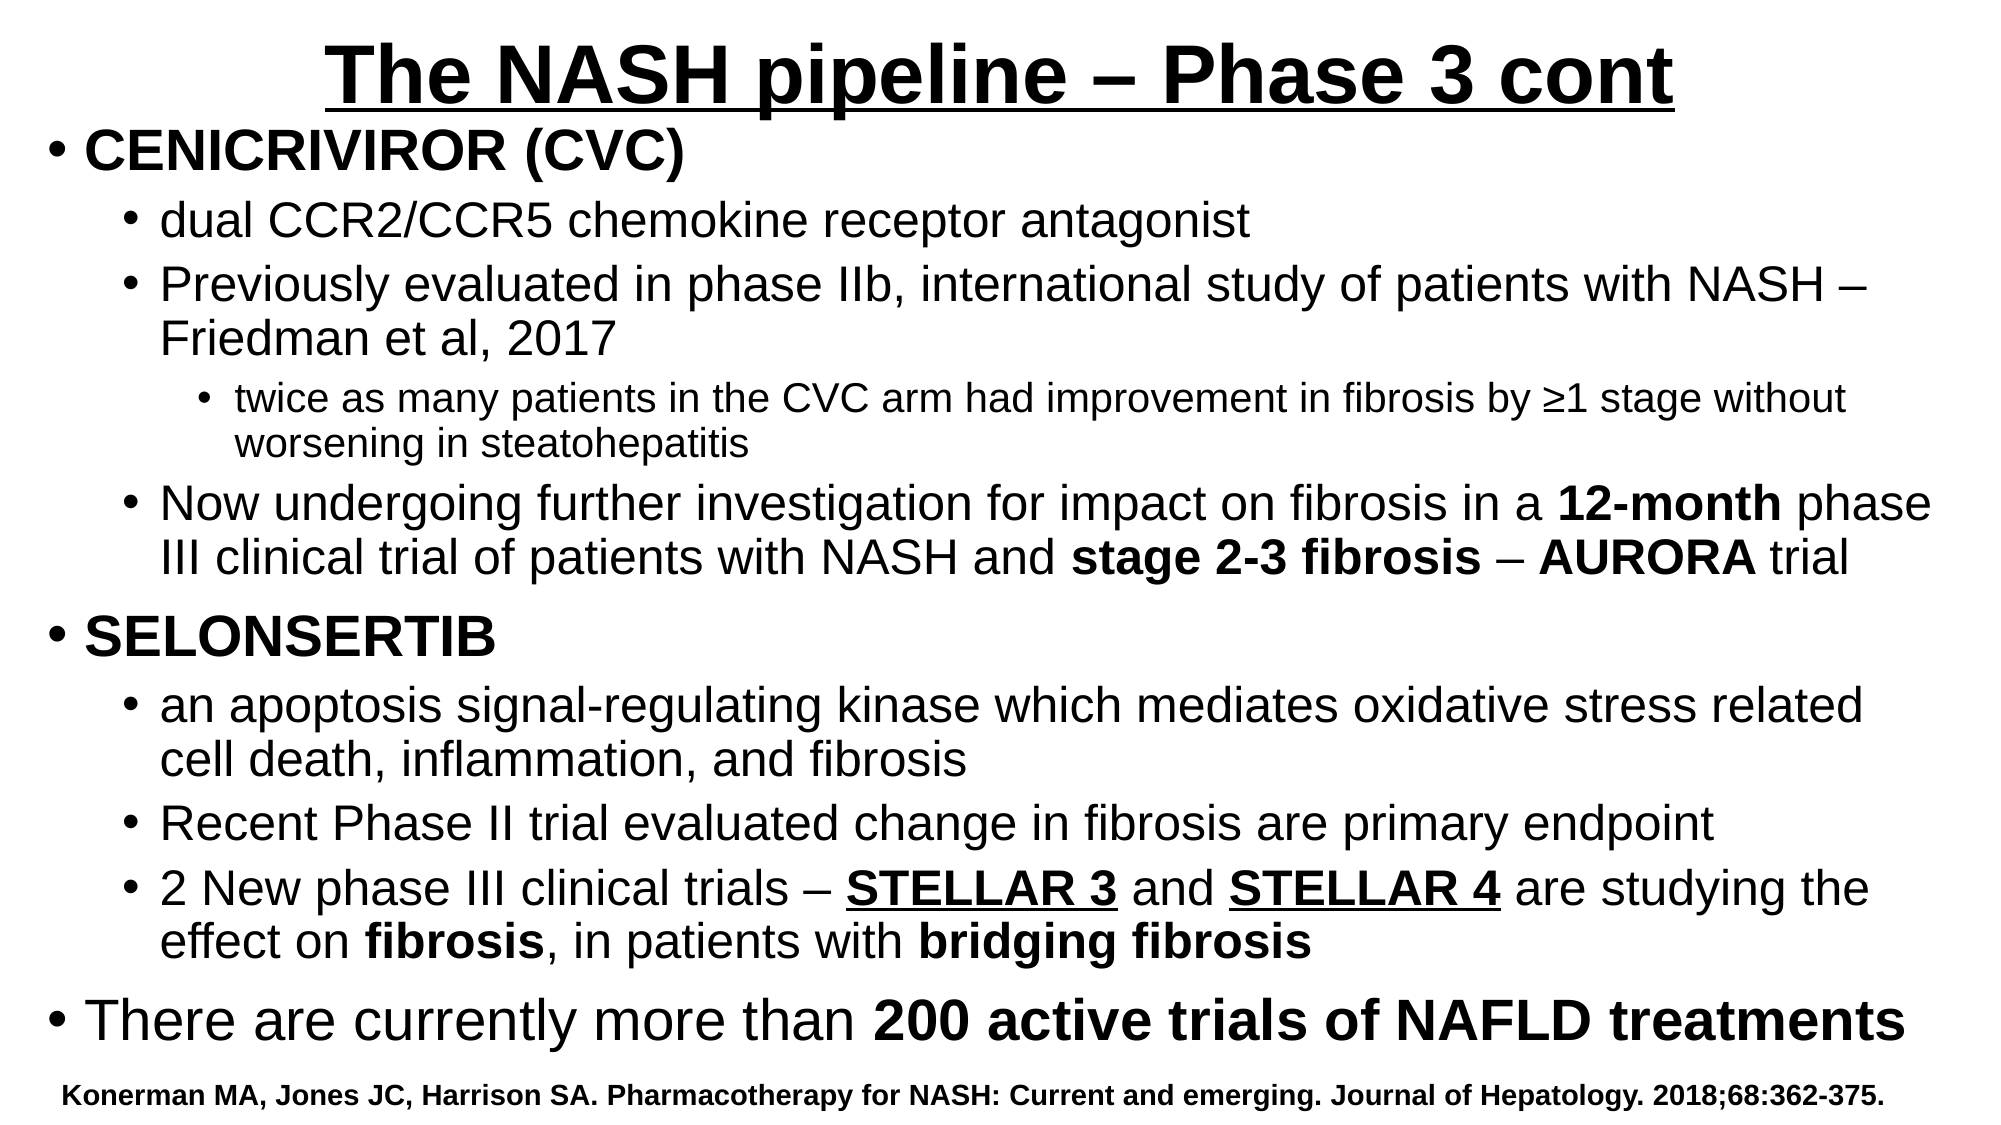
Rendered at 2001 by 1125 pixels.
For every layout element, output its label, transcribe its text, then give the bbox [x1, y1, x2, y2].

text_box Konerman MA, Jones JC, Harrison SA. Pharmacotherapy for NASH: Current and emerging. Journal of Hepatology. 2018;68:362-375. [46, 1068, 1954, 1125]
list CENICRIVIROR (CVC) dual CCR2/CCR5 chemokine receptor antagonist Previously evaluated in phase IIb, international study of patients with NASH – Friedman et al, 2017 twice as many patients in the CVC arm had improvement in fibrosis by ≥1 stage without worsening in steatohepatitis Now undergoing further investigation for impact on fibrosis in a 12-month phase III clinical trial of patients with NASH and stage 2-3 fibrosis – AURORA trial SELONSERTIB an apoptosis signal-regulating kinase which mediates oxidative stress related cell death, inflammation, and fibrosis Recent Phase II trial evaluated change in fibrosis are primary endpoint 2 New phase III clinical trials – STELLAR 3 and STELLAR 4 are studying the effect on fibrosis, in patients with bridging fibrosis There are currently more than 200 active trials of NAFLD treatments [32, 113, 1968, 1077]
title The NASH pipeline – Phase 3 cont [137, 0, 1863, 113]
